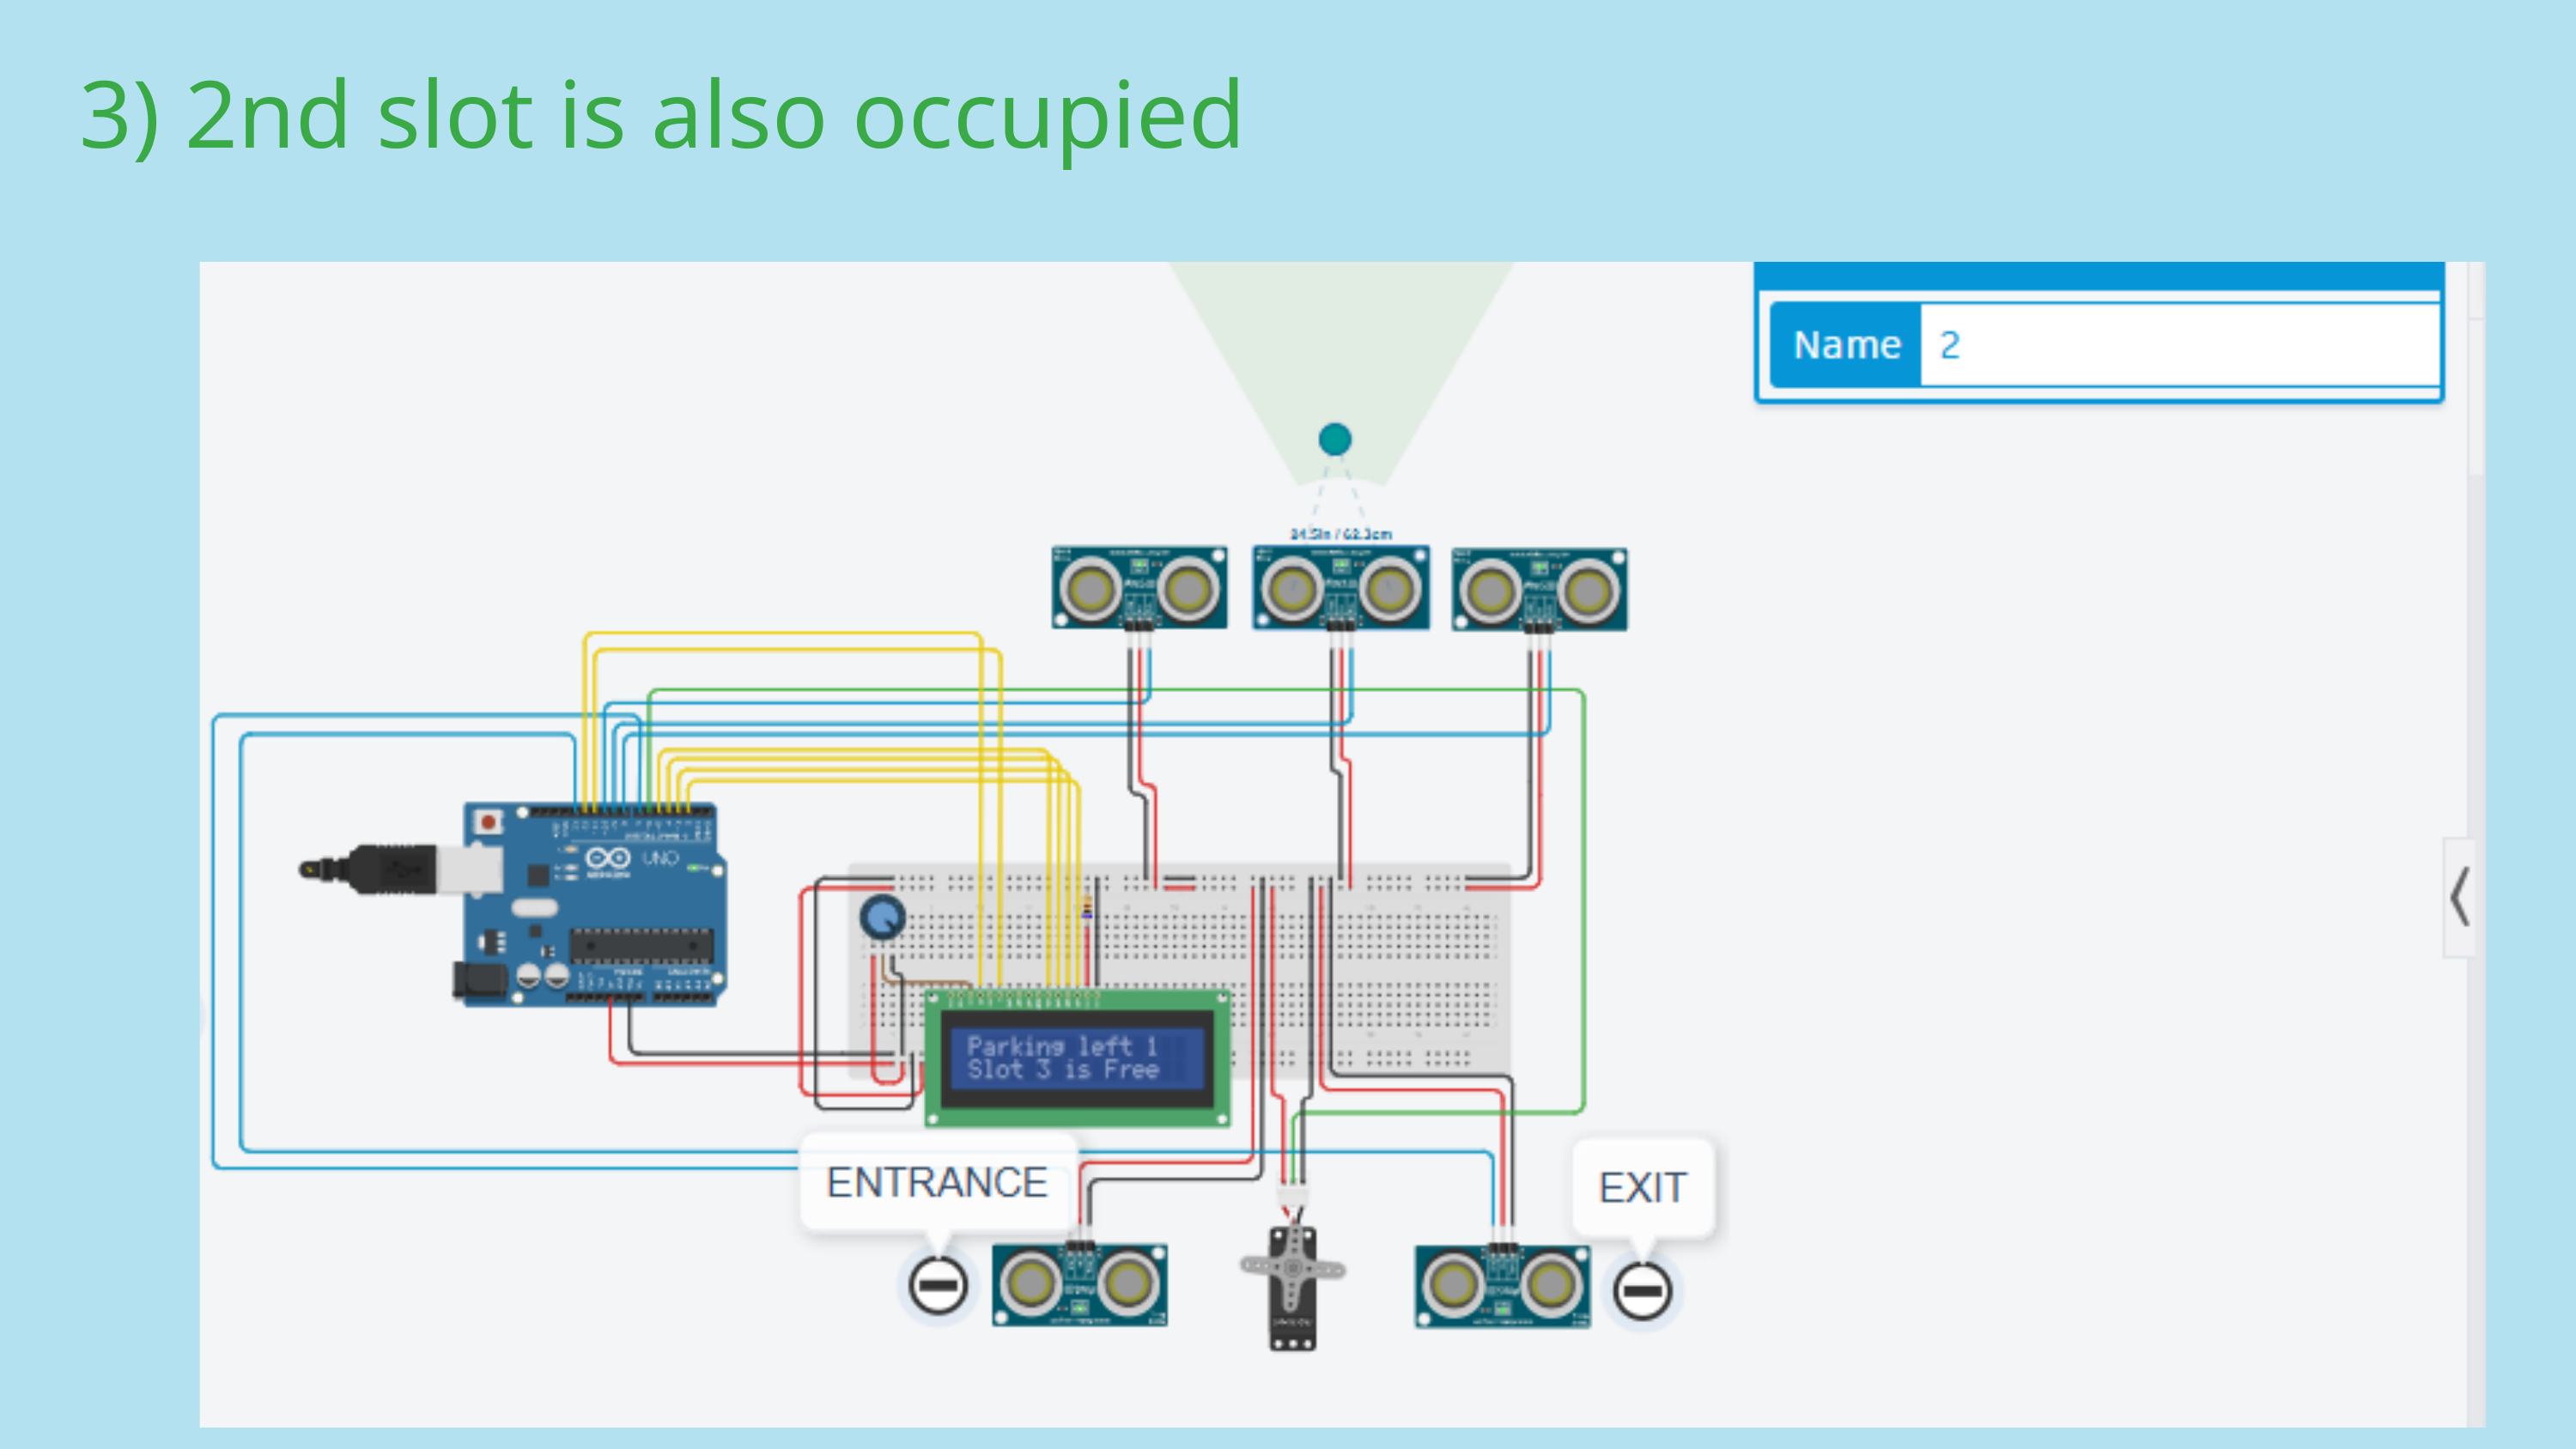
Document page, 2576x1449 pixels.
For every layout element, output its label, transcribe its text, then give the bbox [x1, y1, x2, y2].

text_box [199, 262, 2487, 1428]
text_box 3) 2nd slot is also occupied [79, 36, 1288, 167]
